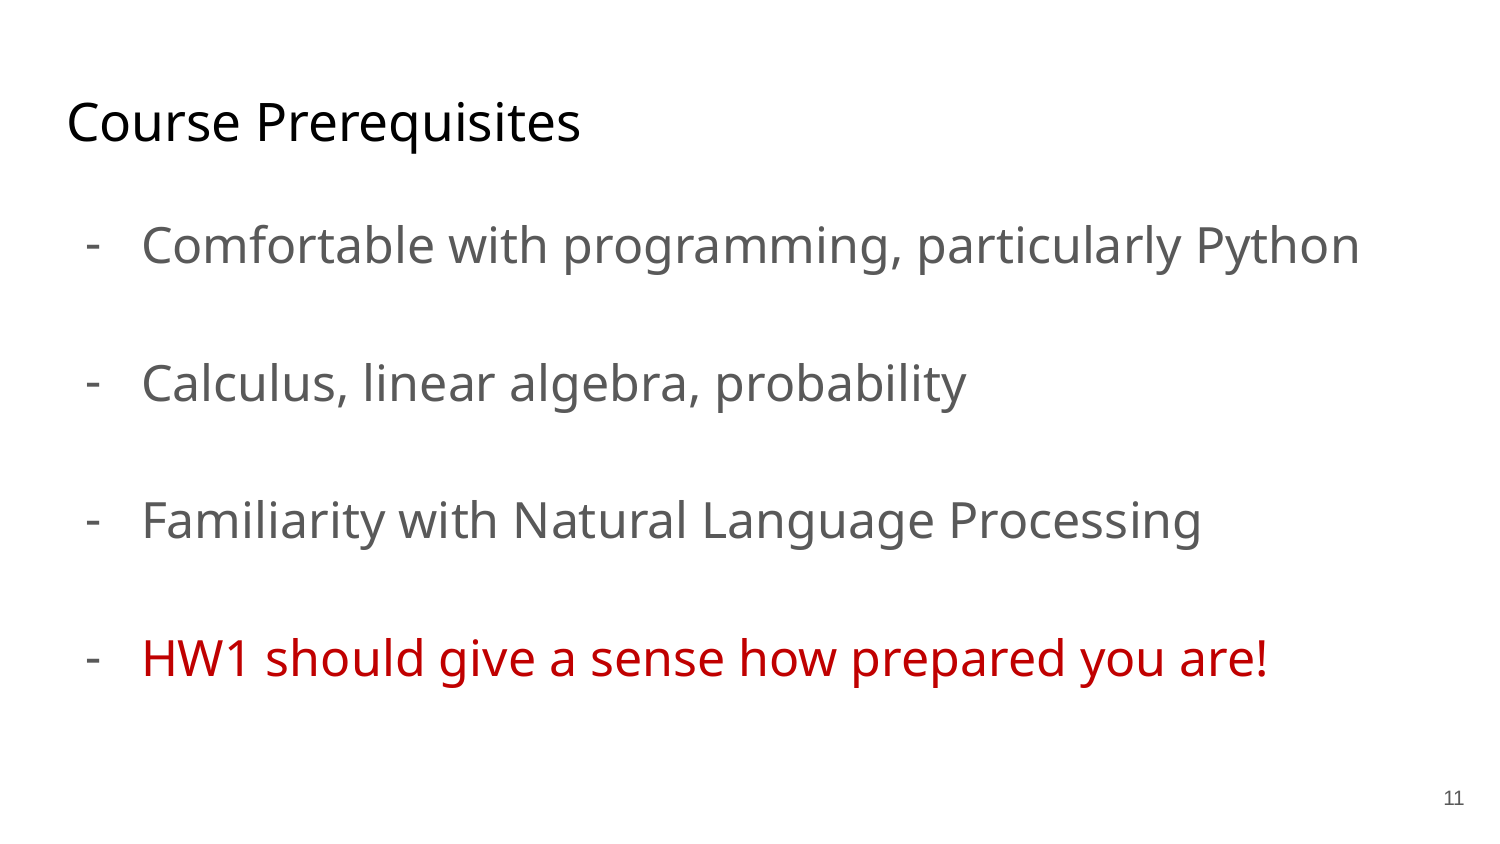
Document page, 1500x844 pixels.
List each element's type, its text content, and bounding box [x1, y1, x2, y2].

list Comfortable with programming, particularly Python Calculus, linear algebra, probability Familiarity with Natural Language Processing HW1 should give a sense how prepared you are! [51, 189, 1449, 750]
title Course Prerequisites [51, 72, 1449, 167]
slide_number 11 [1389, 764, 1480, 830]
